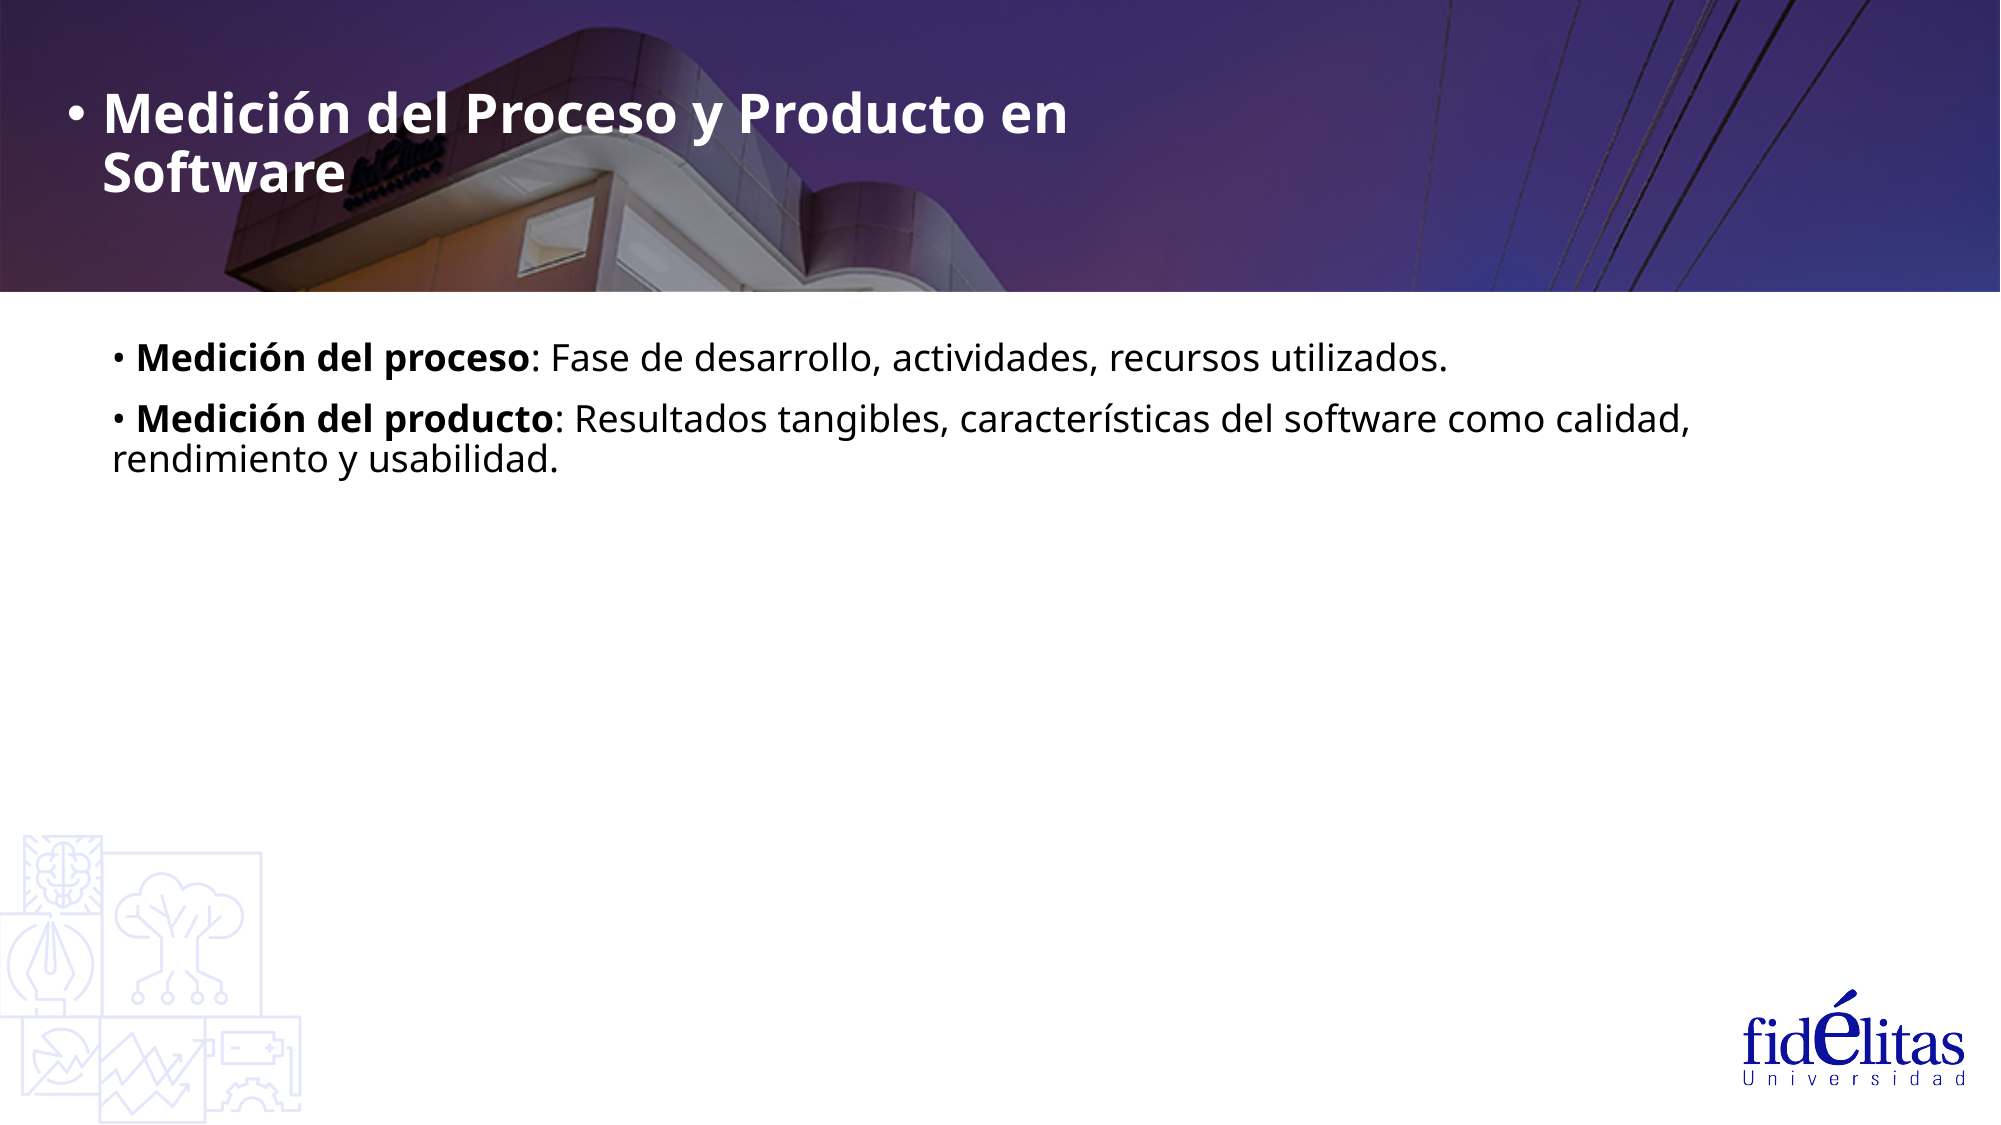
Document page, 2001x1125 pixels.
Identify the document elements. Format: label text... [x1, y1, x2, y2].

list • Medición del proceso: Fase de desarrollo, actividades, recursos utilizados. • Medición del producto: Resultados tangibles, características del software como calidad, rendimiento y usabilidad. [96, 331, 1916, 967]
picture [0, 0, 2000, 292]
list Medición del Proceso y Producto en Software [51, 79, 1172, 213]
picture [1737, 984, 1972, 1089]
